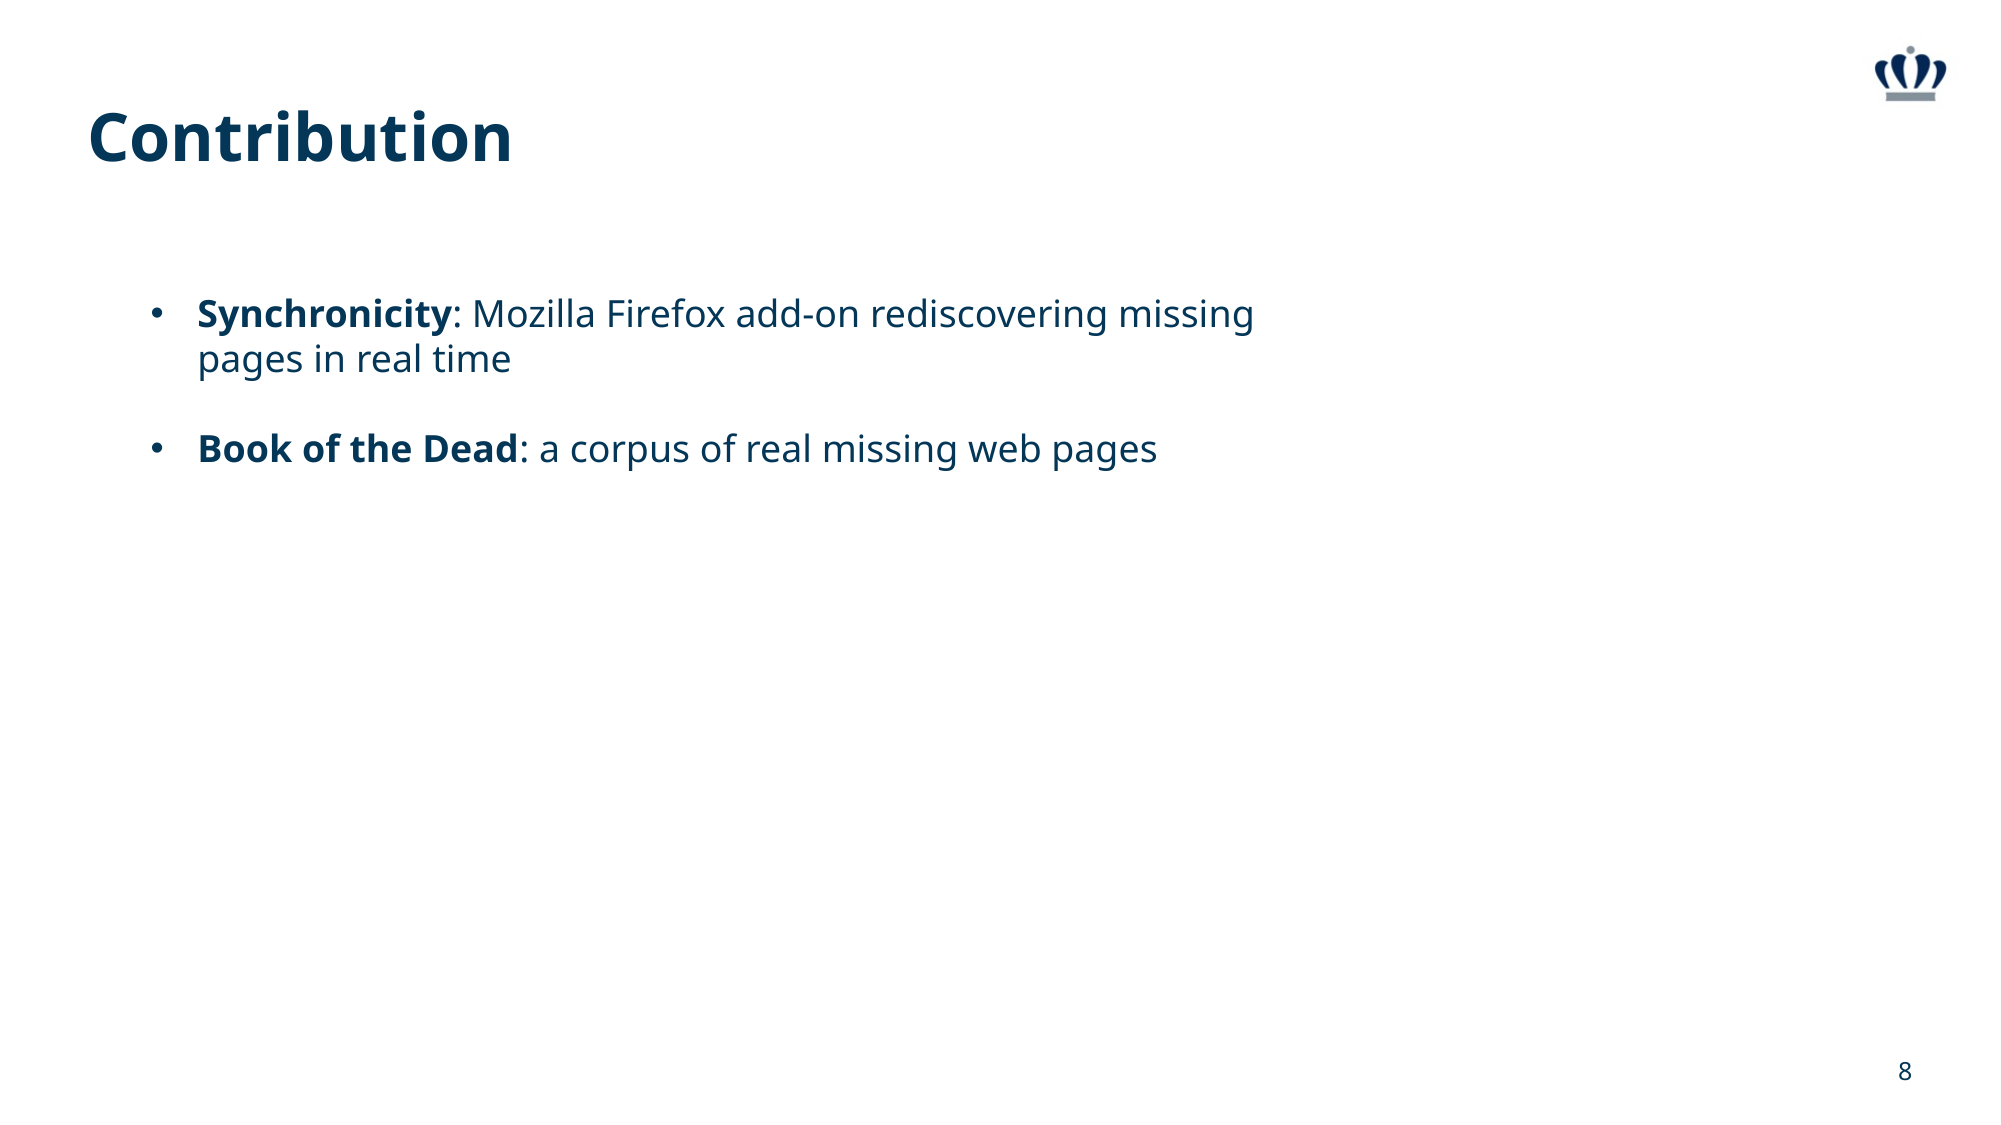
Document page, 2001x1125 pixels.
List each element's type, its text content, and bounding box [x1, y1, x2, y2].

slide_number 8 [1477, 1042, 1928, 1103]
picture [1862, 35, 1959, 113]
text_box Synchronicity: Mozilla Firefox add-on rediscovering missing pages in real time Book of the Dead: a corpus of real missing web pages [135, 282, 1335, 478]
title Contribution [72, 59, 1928, 220]
